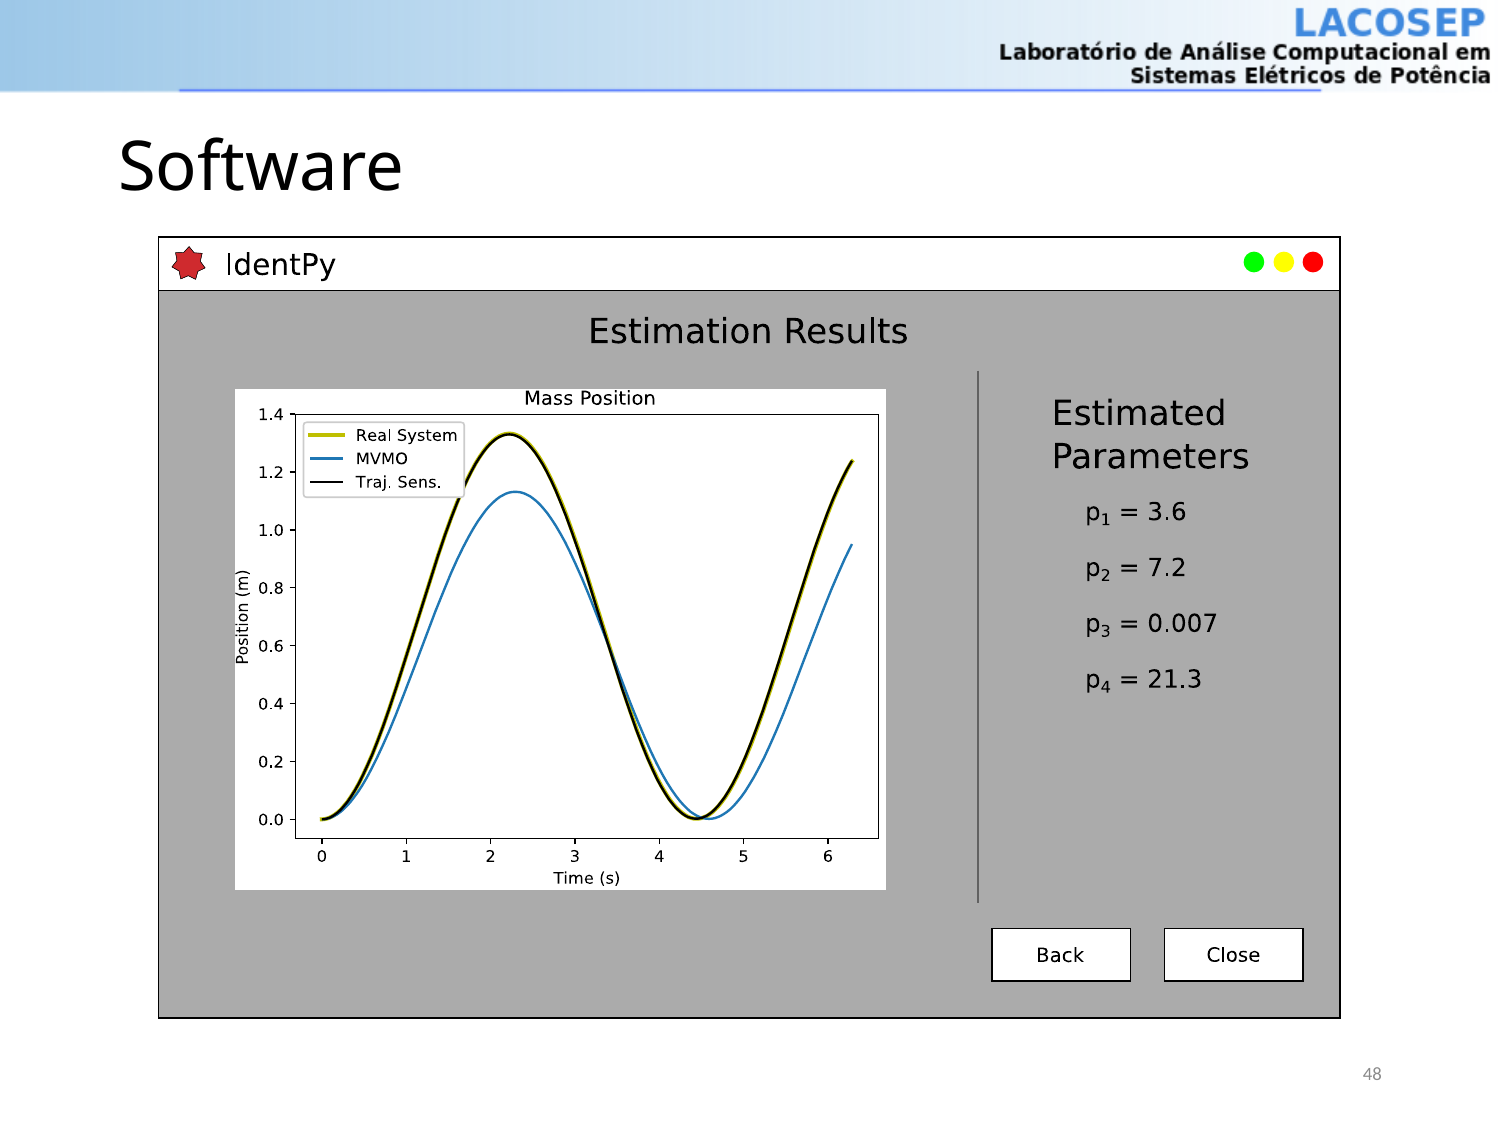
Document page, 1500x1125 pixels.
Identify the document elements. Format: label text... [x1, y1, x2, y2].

title Software [103, 59, 1397, 278]
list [157, 235, 1343, 1024]
picture [0, 0, 1500, 1125]
slide_number 48 [1059, 1042, 1397, 1103]
